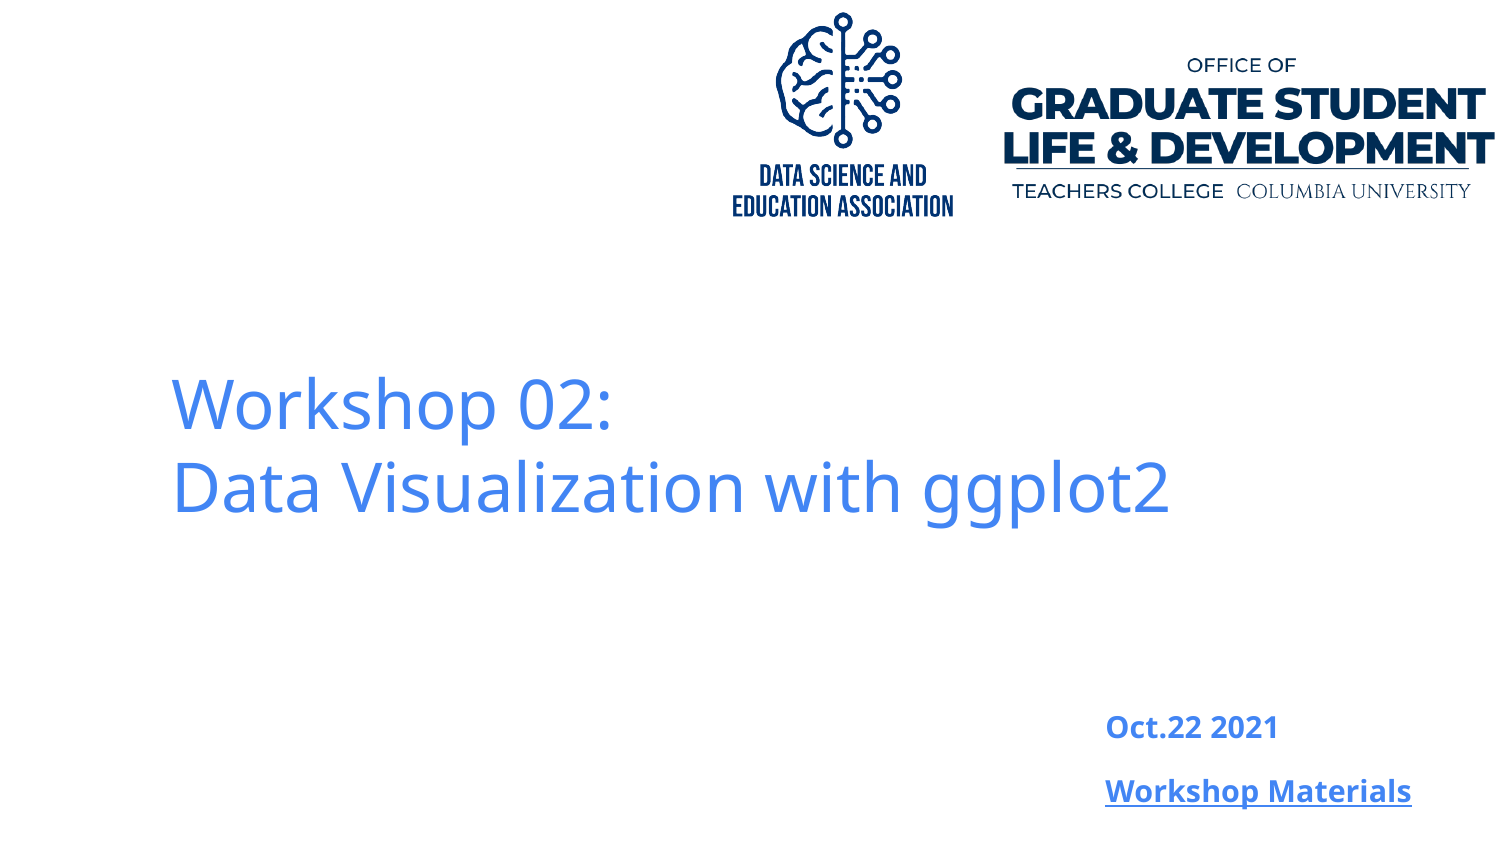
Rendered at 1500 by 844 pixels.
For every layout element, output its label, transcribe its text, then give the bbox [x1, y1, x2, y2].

title Workshop 02: Data Visualization with ggplot2 [156, 346, 1500, 668]
subtitle Oct.22 2021 Workshop Materials [0, 691, 1466, 812]
picture [733, 12, 954, 217]
picture [997, 12, 1500, 265]
